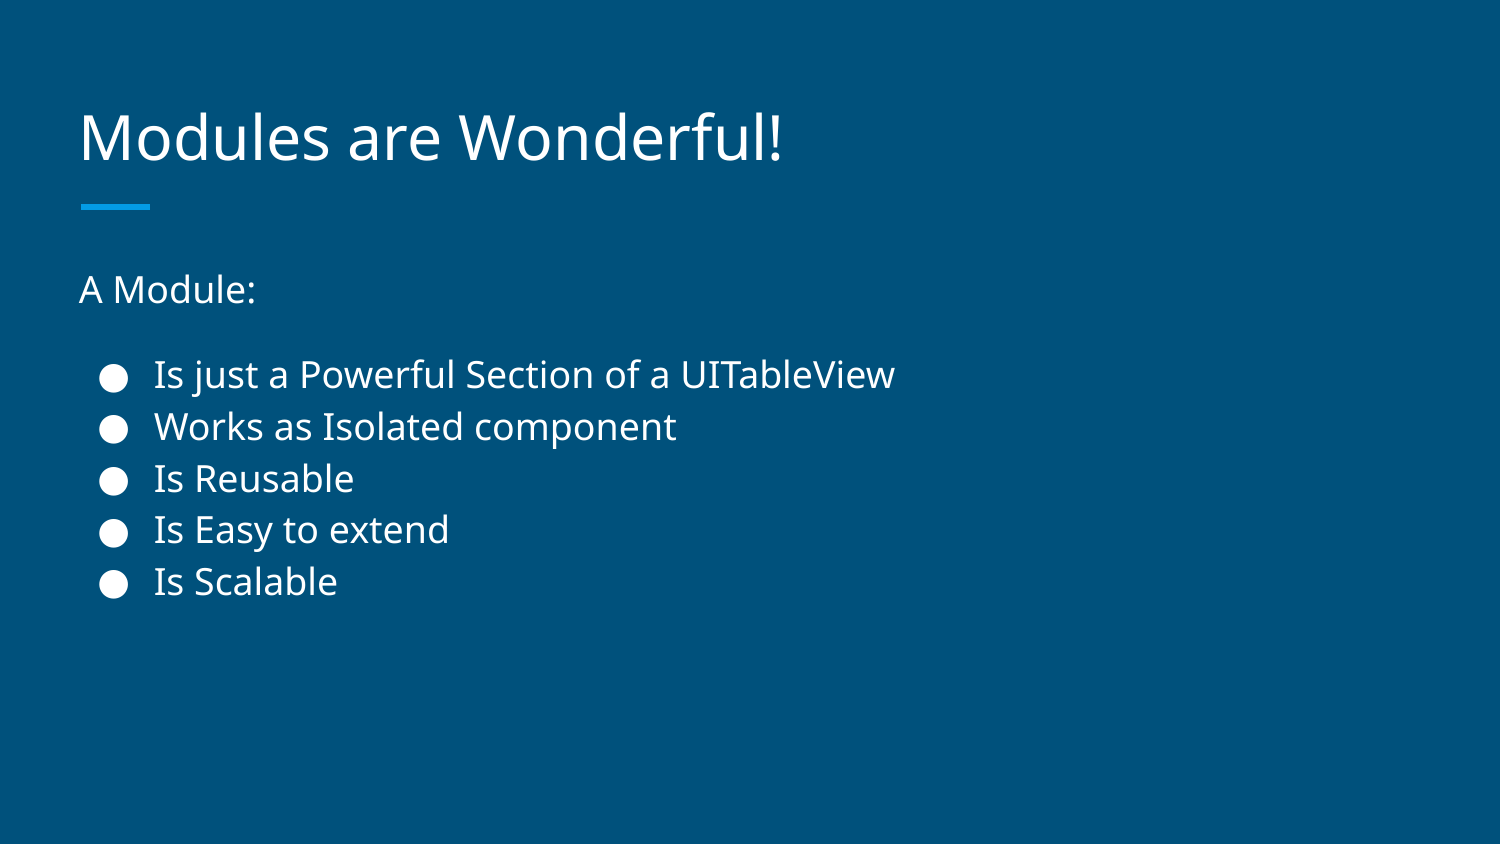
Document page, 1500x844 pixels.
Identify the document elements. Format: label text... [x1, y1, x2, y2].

title Modules are Wonderful! [63, 75, 1437, 188]
list A Module: Is just a Powerful Section of a UITableView Works as Isolated component Is Reusable Is Easy to extend Is Scalable [63, 244, 1437, 750]
